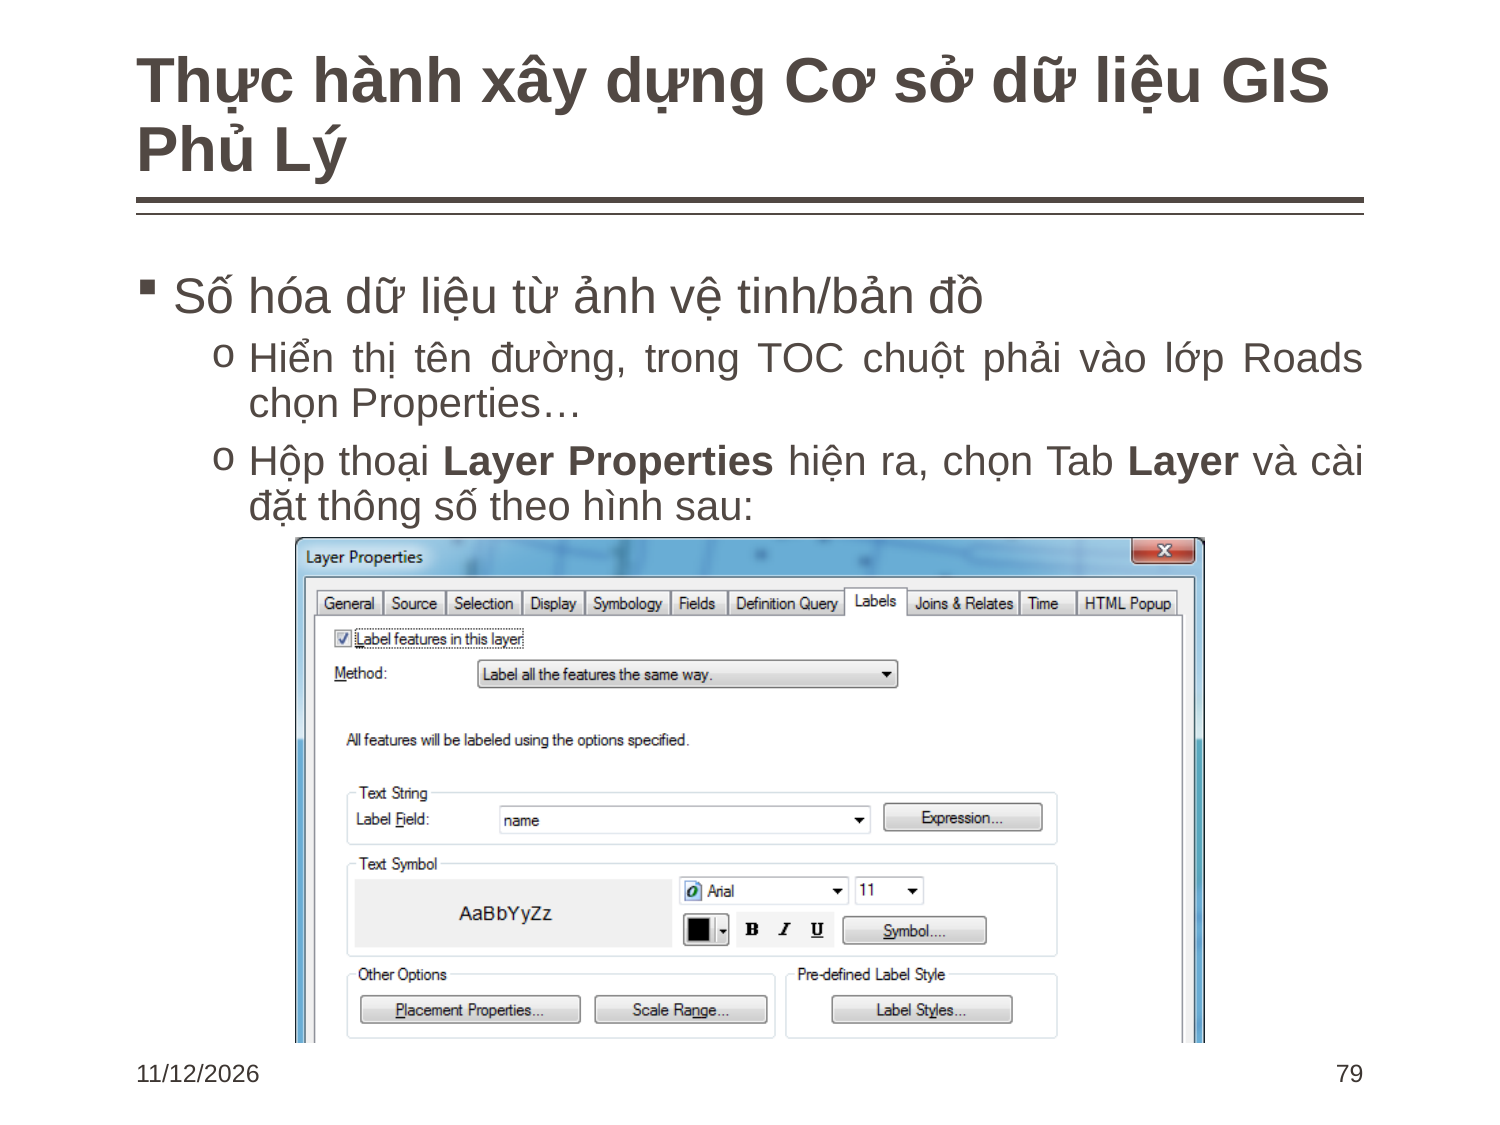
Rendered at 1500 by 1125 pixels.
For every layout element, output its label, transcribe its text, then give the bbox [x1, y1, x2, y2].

list Số hóa dữ liệu từ ảnh vệ tinh/bản đồ Hiển thị tên đường, trong TOC chuột phải vào lớp Roads chọn Properties… Hộp thoại Layer Properties hiện ra, chọn Tab Layer và cài đặt thông số theo hình sau: [135, 262, 1364, 1042]
picture [295, 537, 1205, 1043]
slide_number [135, 1042, 362, 1103]
slide_number 79 [1138, 1042, 1364, 1103]
title Thực hành xây dựng Cơ sở dữ liệu GIS Phủ Lý [135, 12, 1364, 193]
